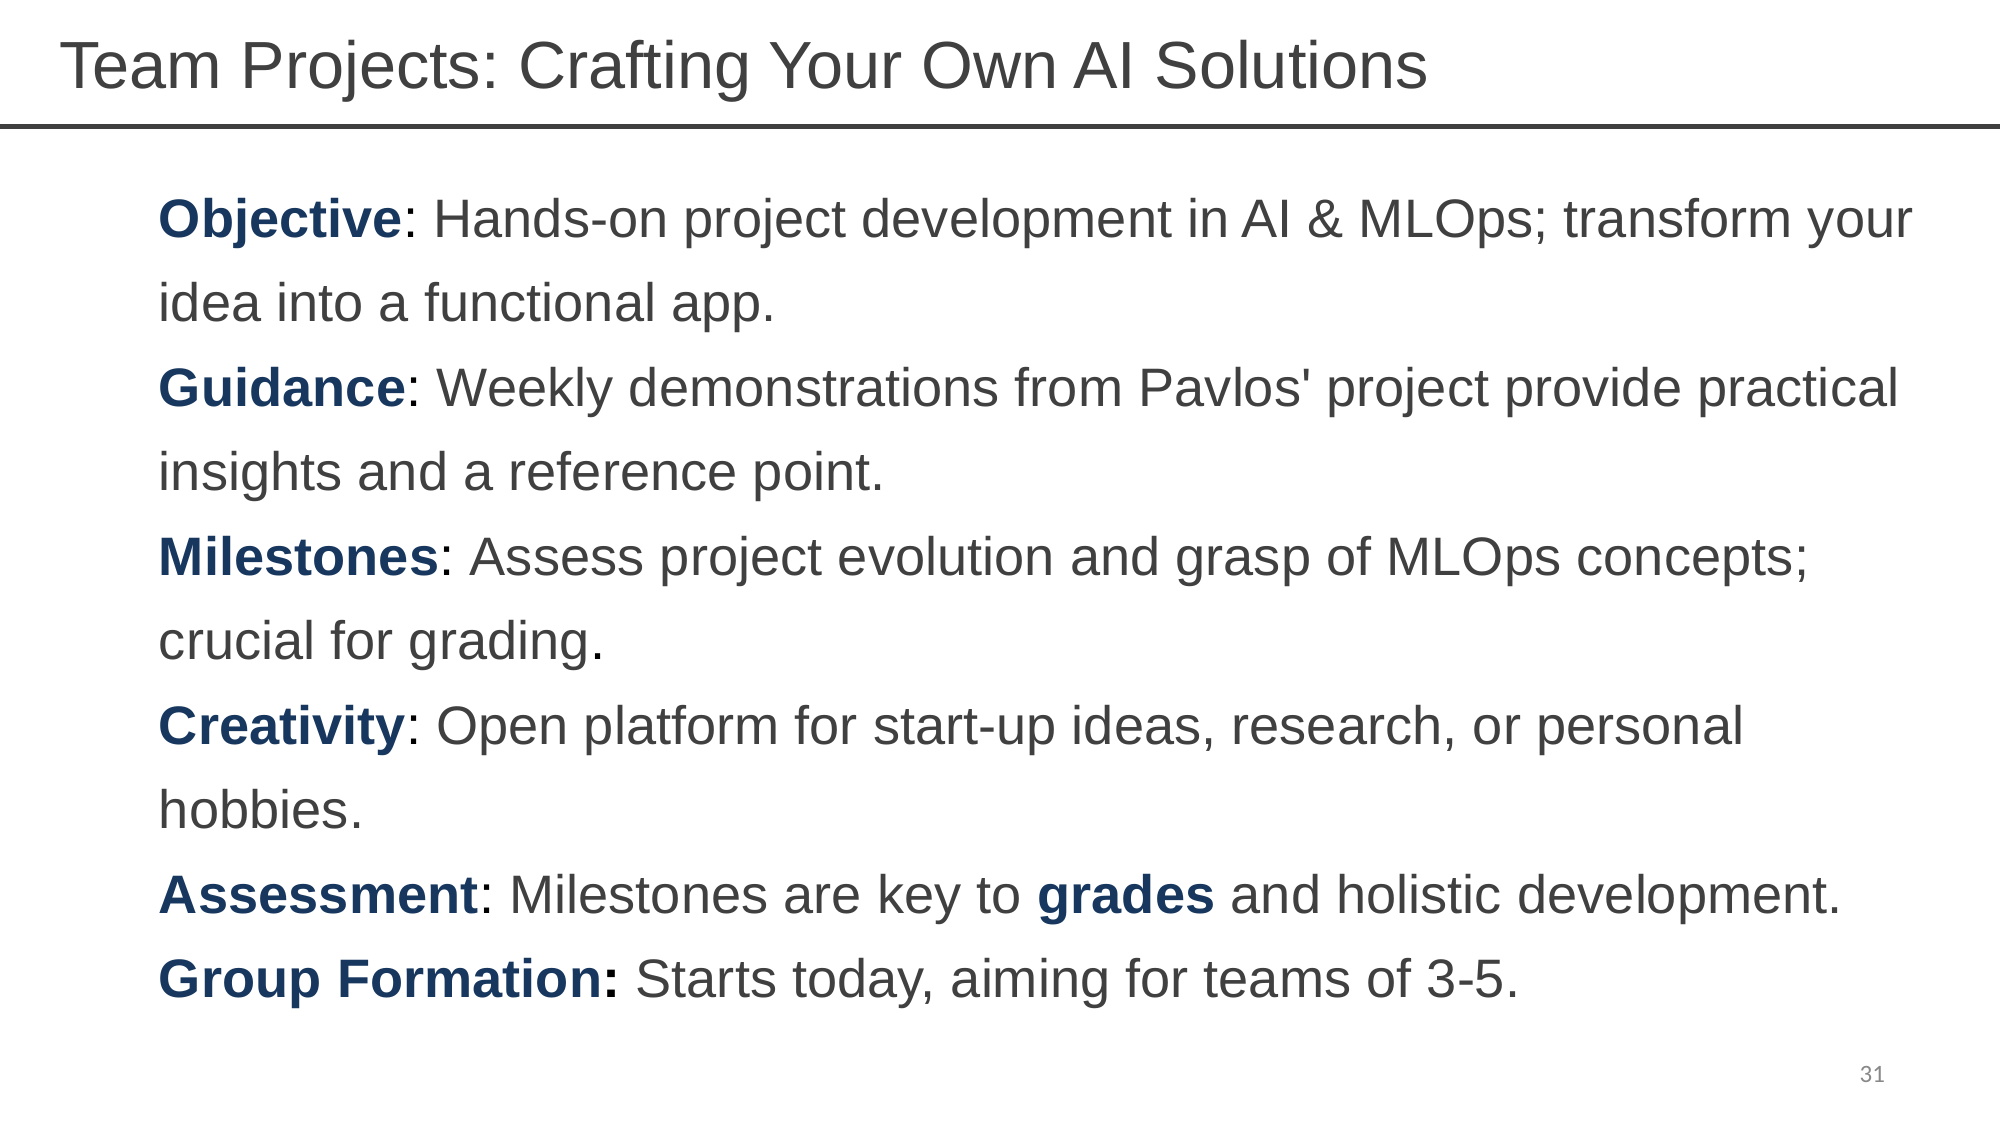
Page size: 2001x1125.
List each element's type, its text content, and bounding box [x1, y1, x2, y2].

text_box Objective: Hands-on project development in AI & MLOps; transform your idea into a functional app. Guidance: Weekly demonstrations from Pavlos' project provide practical insights and a reference point. Milestones: Assess project evolution and grasp of MLOps concepts; crucial for grading. Creativity: Open platform for start-up ideas, research, or personal hobbies. Assessment: Milestones are key to grades and holistic development. Group Formation: Starts today, aiming for teams of 3-5. [144, 156, 1945, 1101]
title Team Projects: Crafting Your Own AI Solutions [44, 14, 1813, 127]
